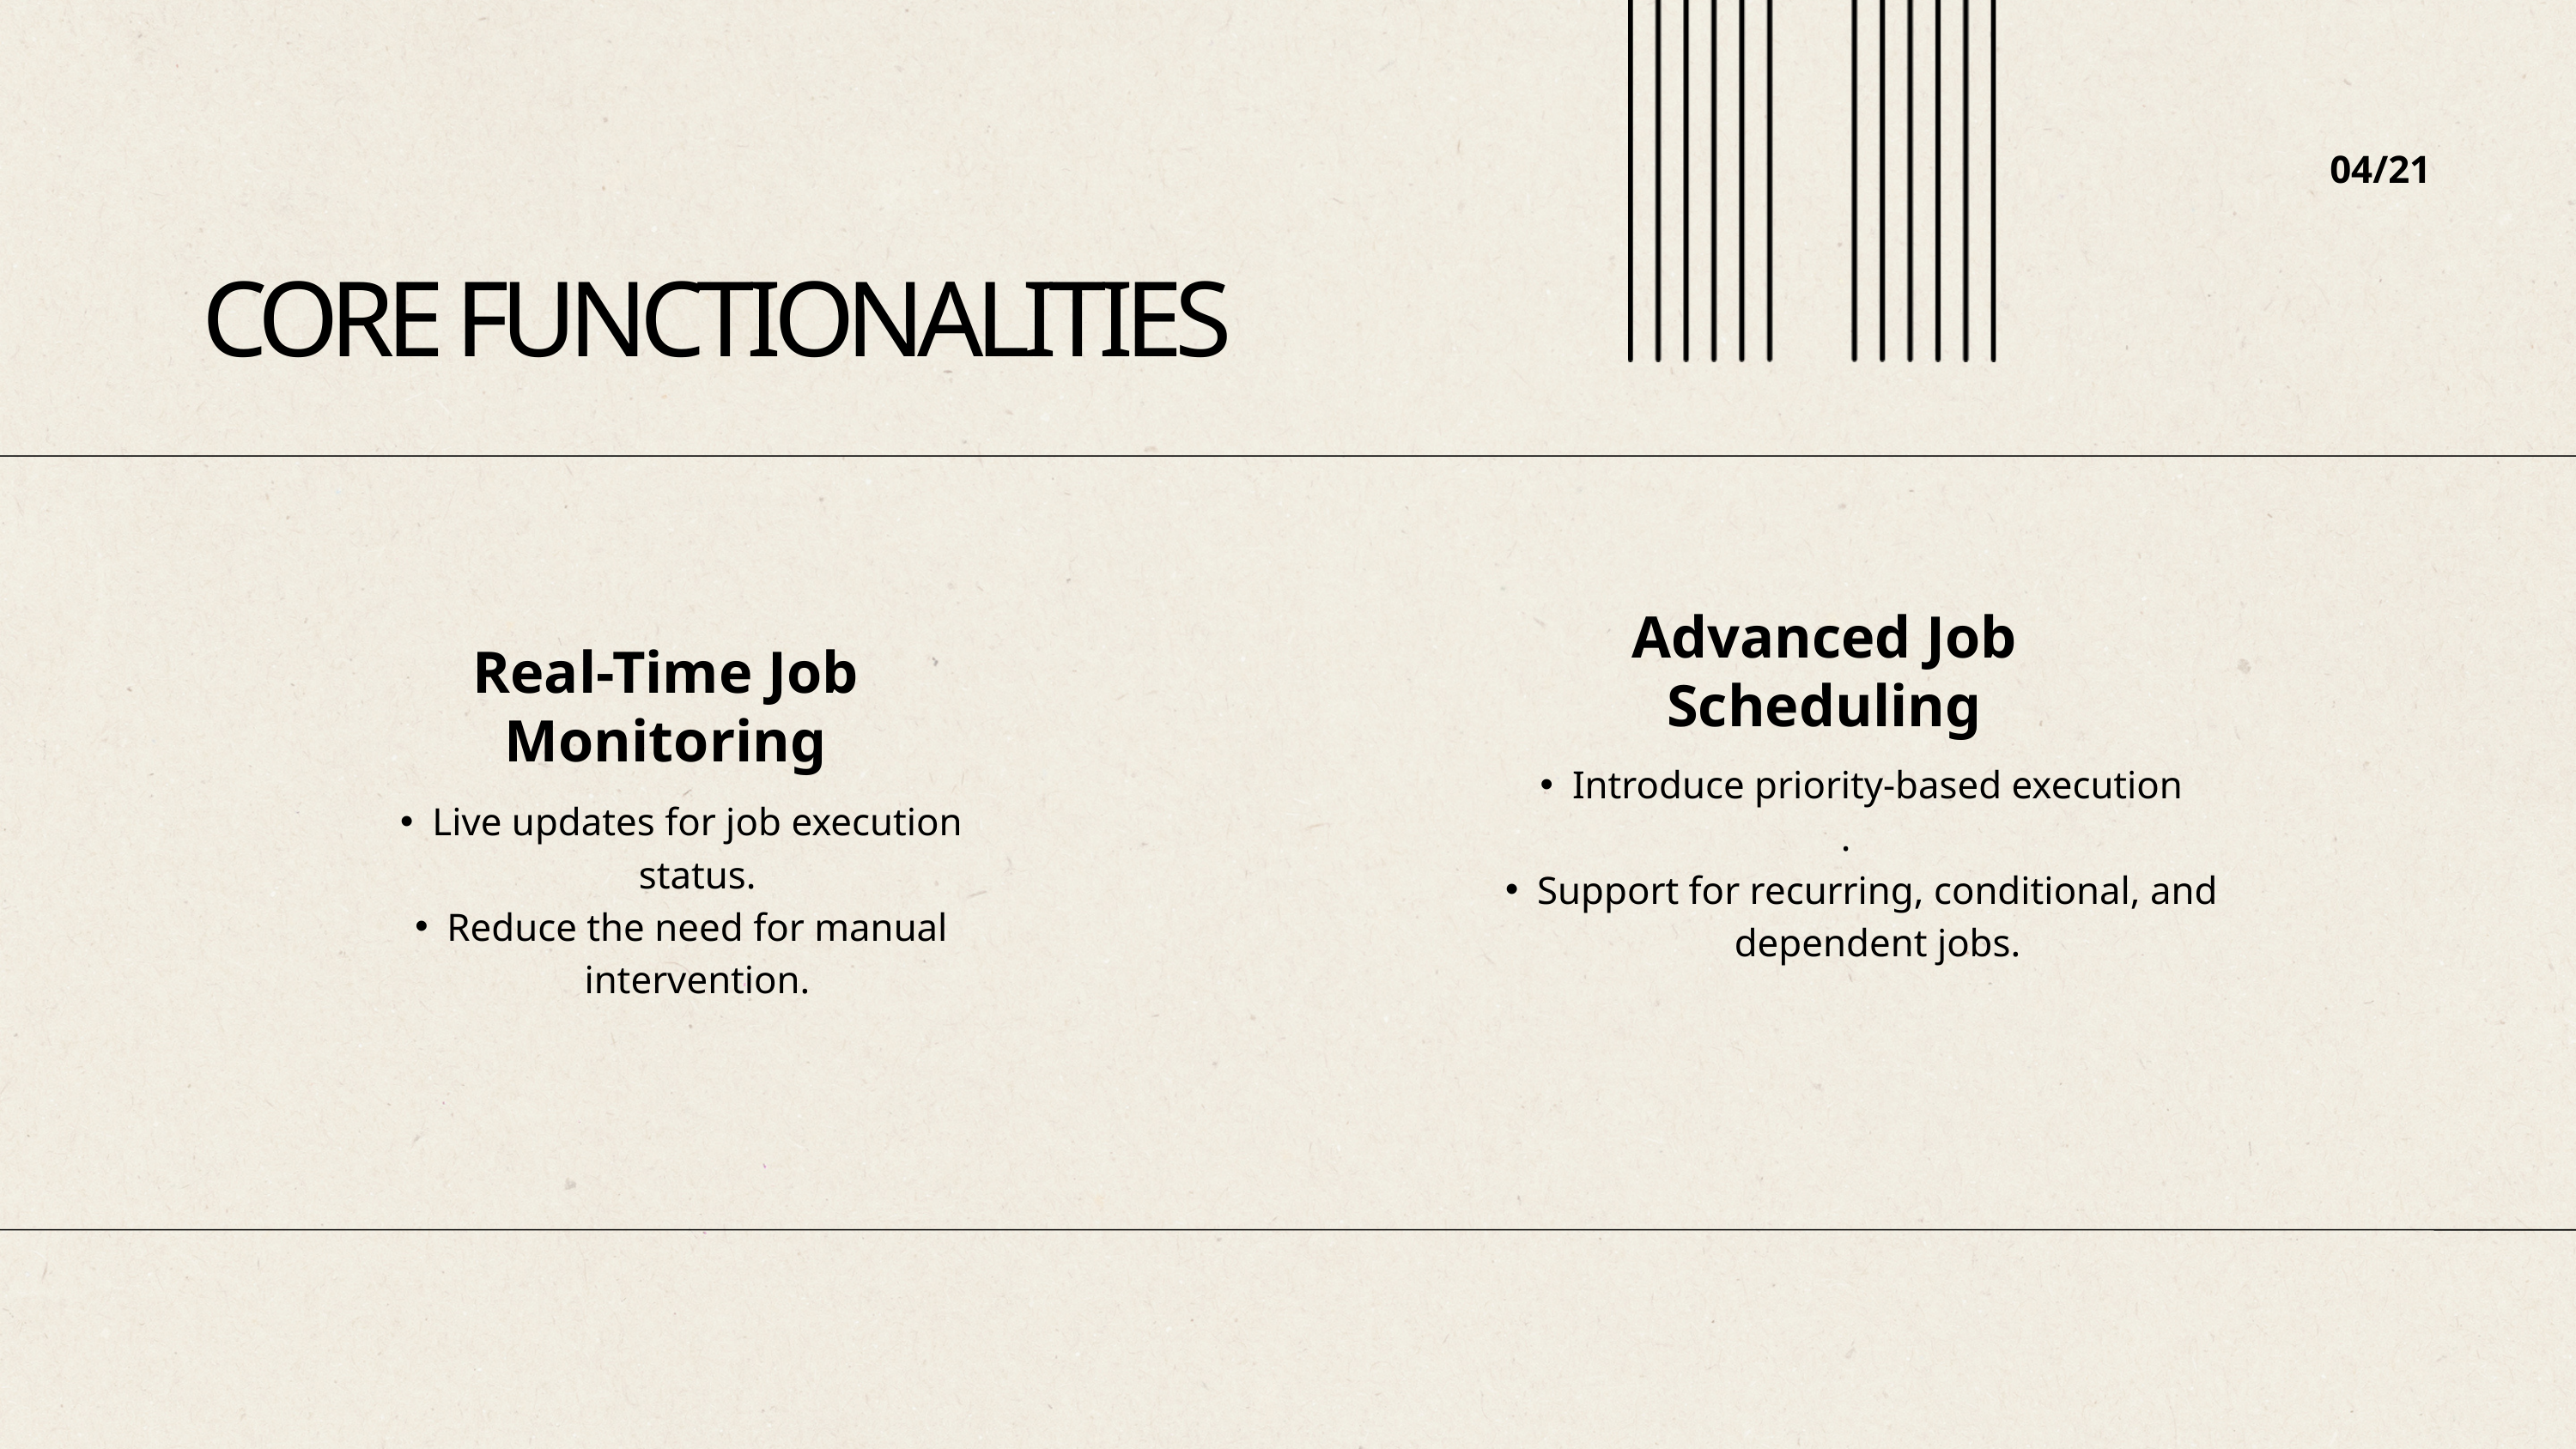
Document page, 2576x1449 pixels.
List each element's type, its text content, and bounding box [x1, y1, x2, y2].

text_box [0, 457, 2576, 1229]
text_box [0, 1230, 2576, 1449]
text_box [1627, 0, 1996, 362]
text_box CORE FUNCTIONALITIES [202, 273, 1559, 378]
text_box 04/21 [2026, 137, 2432, 191]
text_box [1462, 600, 2229, 1014]
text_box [312, 635, 1019, 1051]
text_box [0, 0, 2576, 456]
